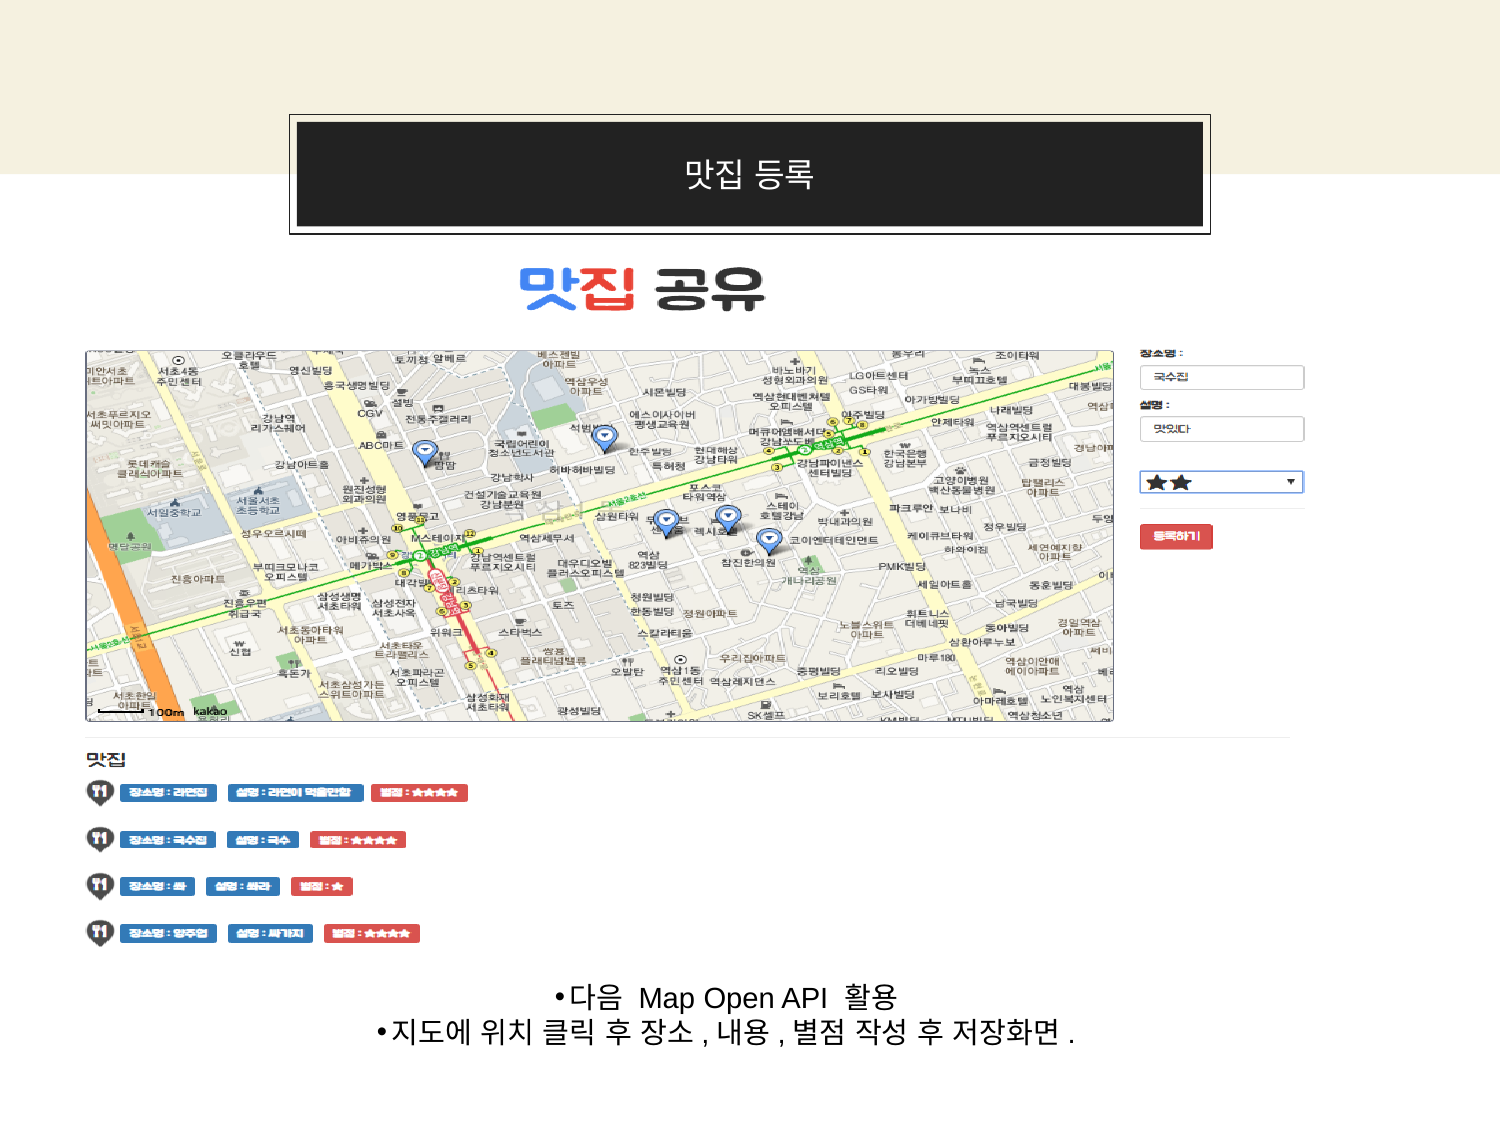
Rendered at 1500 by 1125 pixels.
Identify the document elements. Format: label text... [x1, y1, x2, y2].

picture [24, 251, 1456, 947]
title 맛집 등록 [296, 121, 1203, 227]
text_box 다음 Map Open API 활용 지도에 위치 클릭 후 장소,내용,별점 작성 후 저장화면. [164, 971, 1293, 1125]
